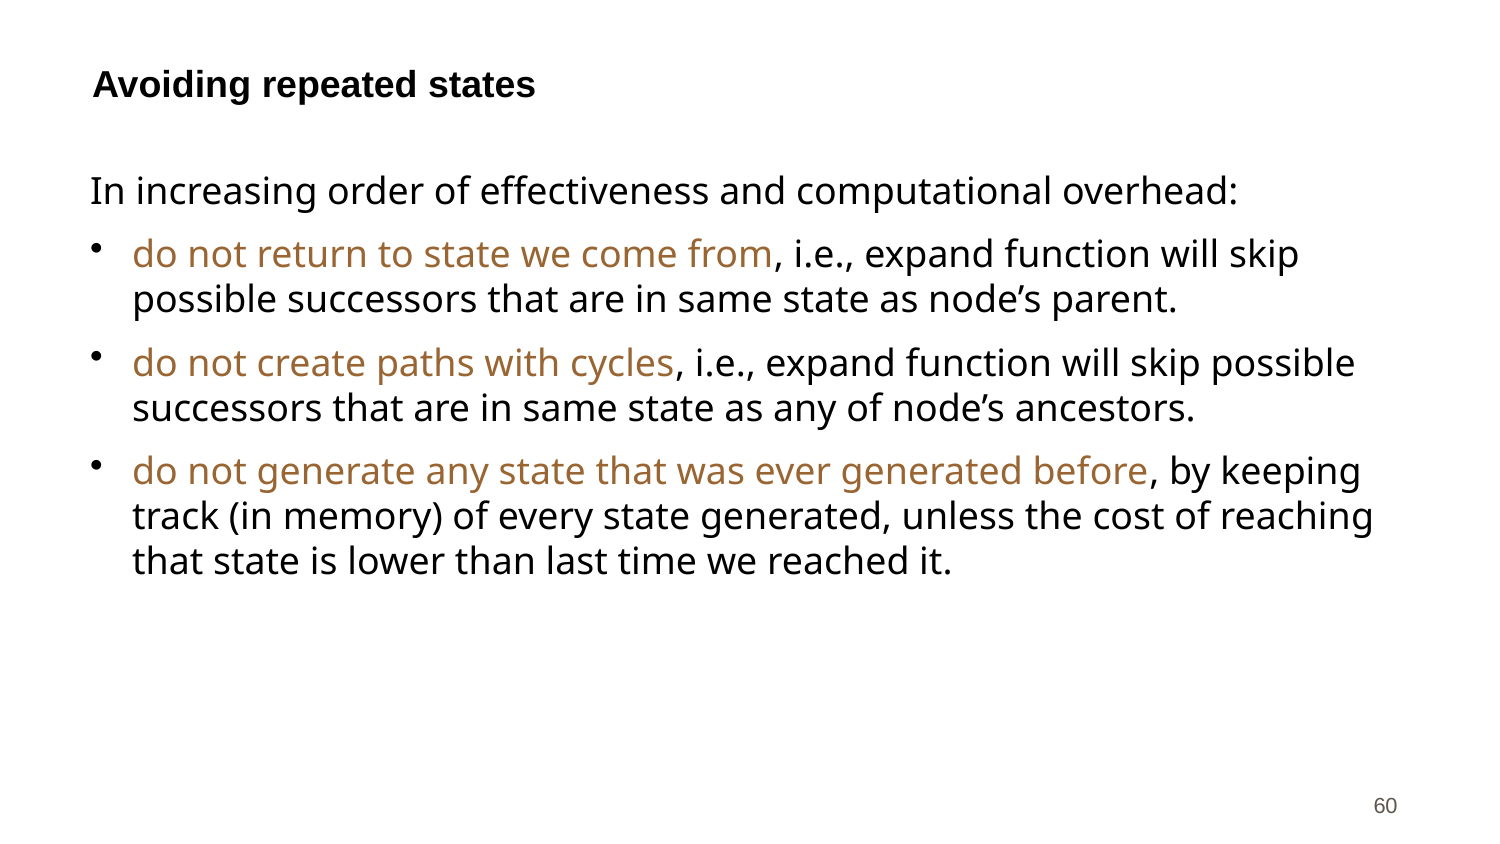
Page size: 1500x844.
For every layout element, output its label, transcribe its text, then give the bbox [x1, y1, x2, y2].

list In increasing order of effectiveness and computational overhead: do not return to state we come from, i.e., expand function will skip possible successors that are in same state as node’s parent. do not create paths with cycles, i.e., expand function will skip possible successors that are in same state as any of node’s ancestors. do not generate any state that was ever generated before, by keeping track (in memory) of every state generated, unless the cost of reaching that state is lower than last time we reached it. [74, 159, 1417, 746]
slide_number 60 [1099, 768, 1413, 826]
title Avoiding repeated states [76, 27, 1415, 113]
